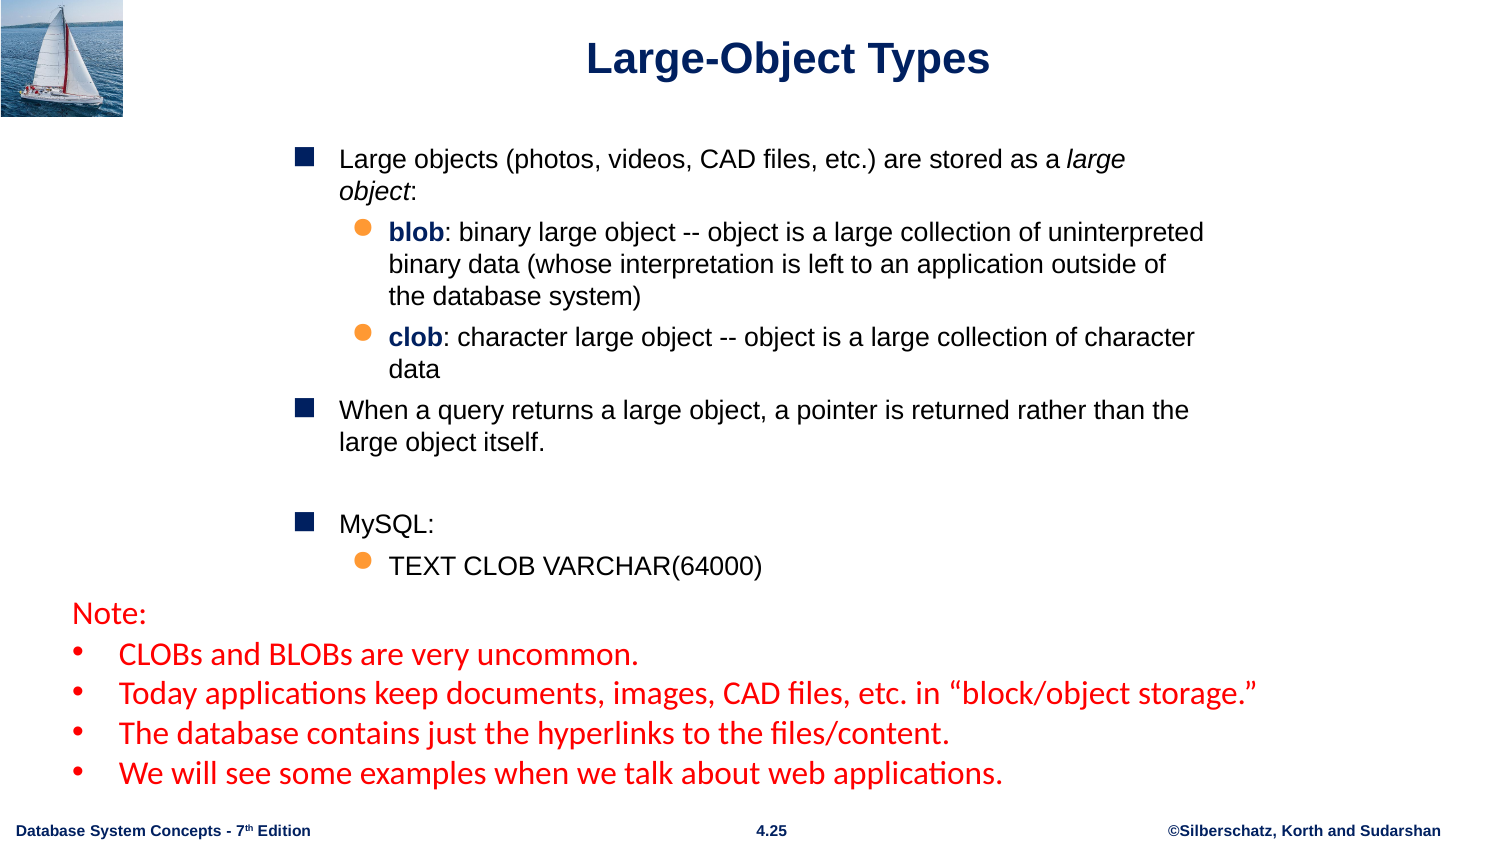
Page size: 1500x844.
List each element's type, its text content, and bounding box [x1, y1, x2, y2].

picture [0, 0, 123, 117]
text_box Note: CLOBs and BLOBs are very uncommon. Today applications keep documents, images, CAD files, etc. in “block/object storage.” The database contains just the hyperlinks to the files/content. We will see some examples when we talk about web applications. [57, 584, 1275, 799]
list Large objects (photos, videos, CAD files, etc.) are stored as a large object: blob: binary large object -- object is a large collection of uninterpreted binary data (whose interpretation is left to an application outside of the database system) clob: character large object -- object is a large collection of character data When a query returns a large object, a pointer is returned rather than the large object itself. MySQL: TEXT CLOB VARCHAR(64000) [282, 134, 1221, 584]
title Large-Object Types [125, 14, 1452, 90]
